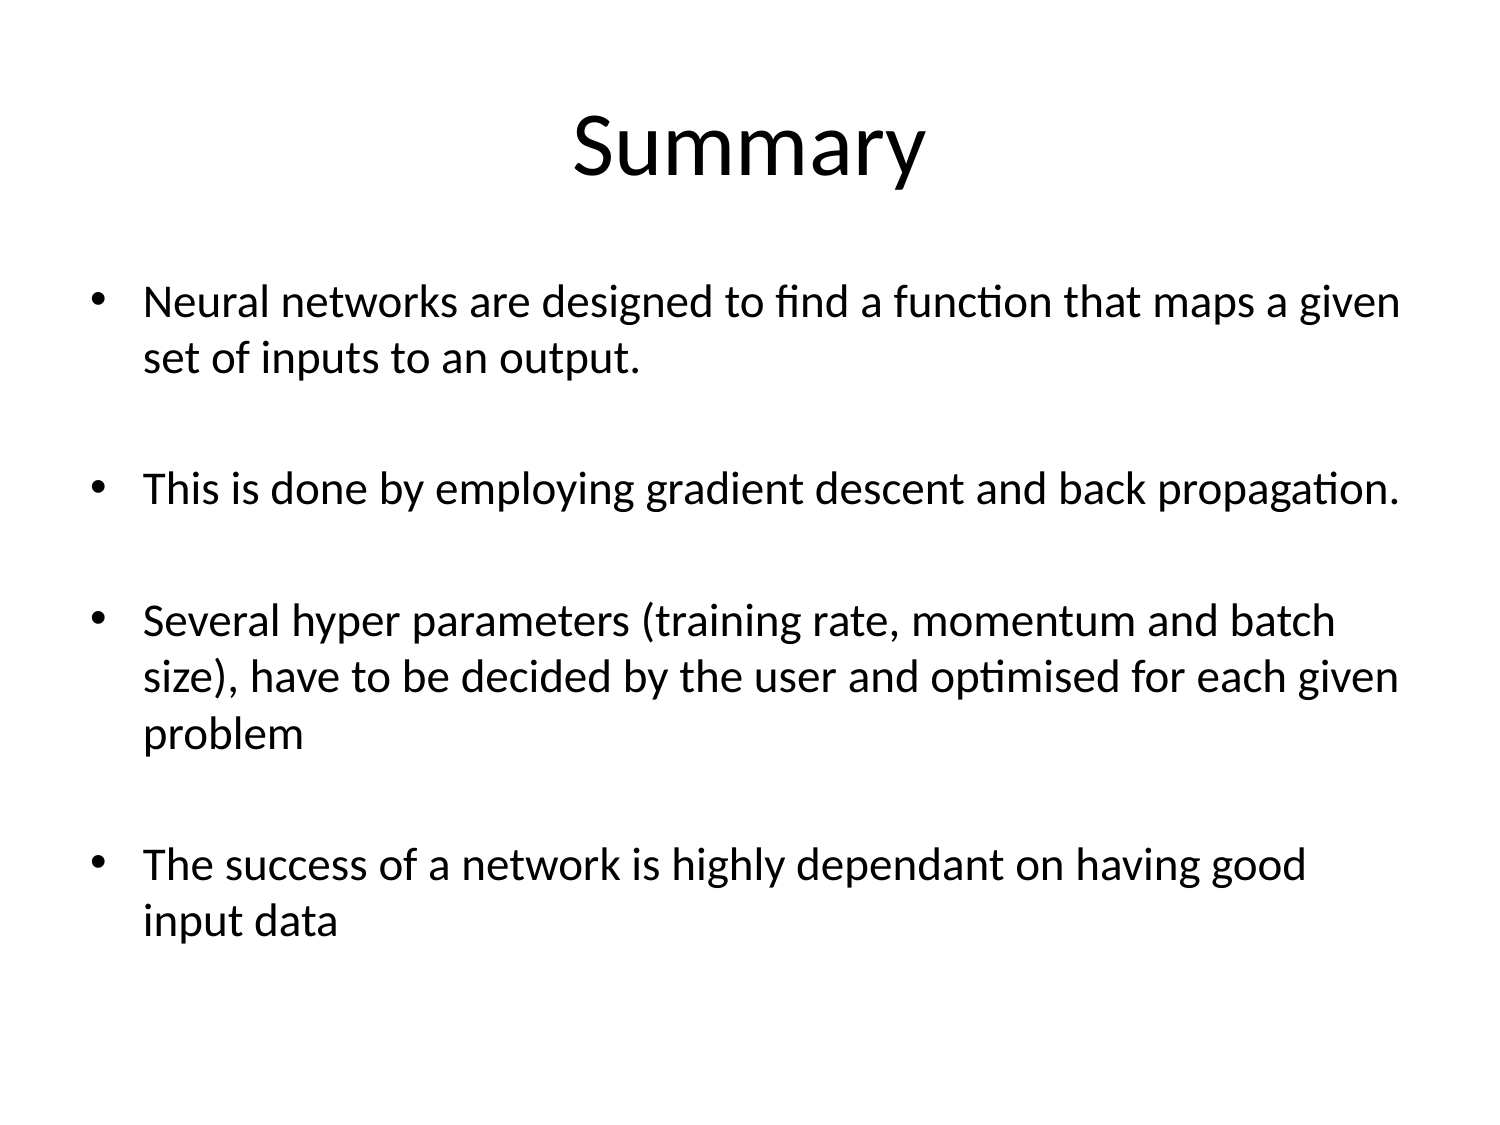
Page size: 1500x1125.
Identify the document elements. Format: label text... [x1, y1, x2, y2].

title Summary [75, 45, 1425, 233]
list Neural networks are designed to find a function that maps a given set of inputs to an output. This is done by employing gradient descent and back propagation. Several hyper parameters (training rate, momentum and batch size), have to be decided by the user and optimised for each given problem The success of a network is highly dependant on having good input data [75, 262, 1425, 1005]
